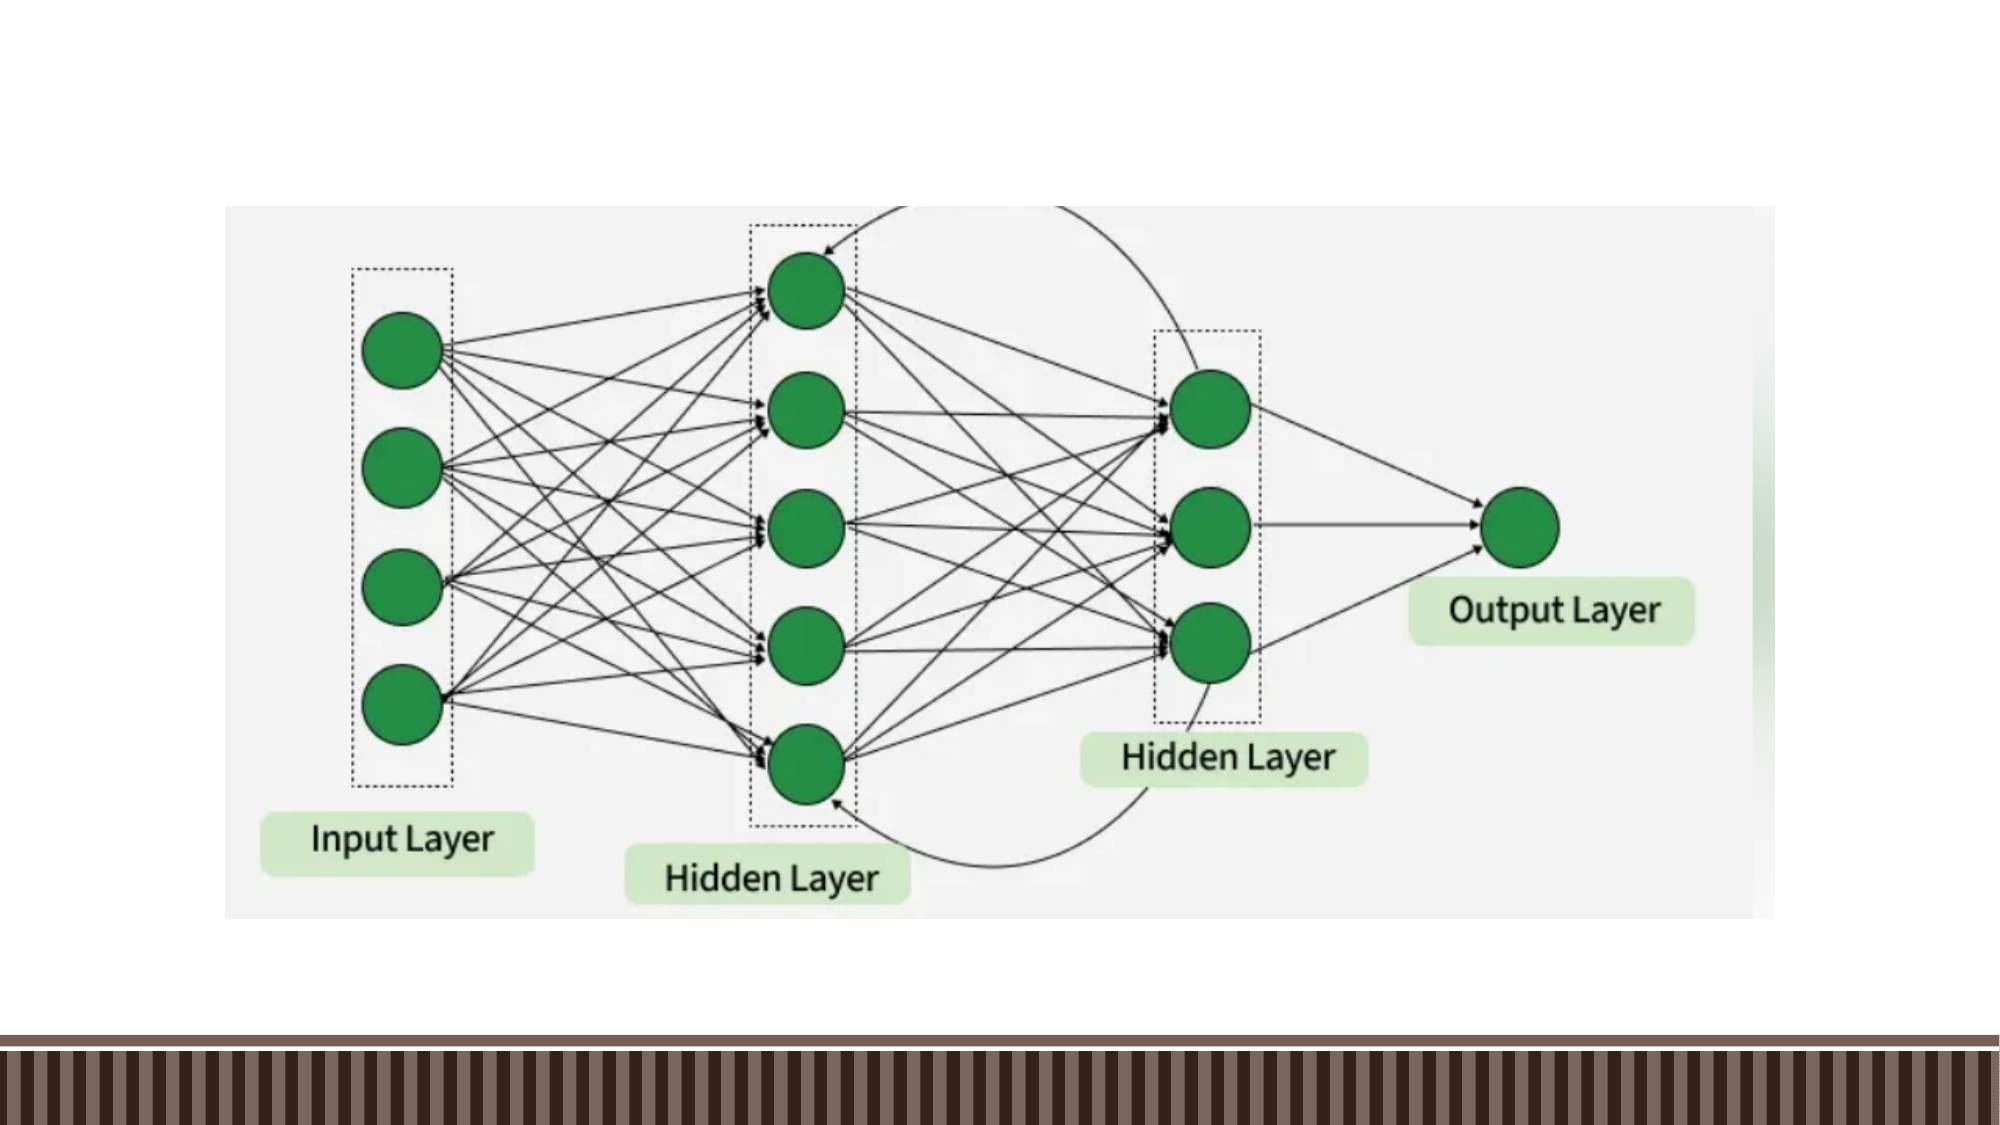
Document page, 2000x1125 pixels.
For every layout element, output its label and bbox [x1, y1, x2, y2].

picture [225, 206, 1775, 919]
